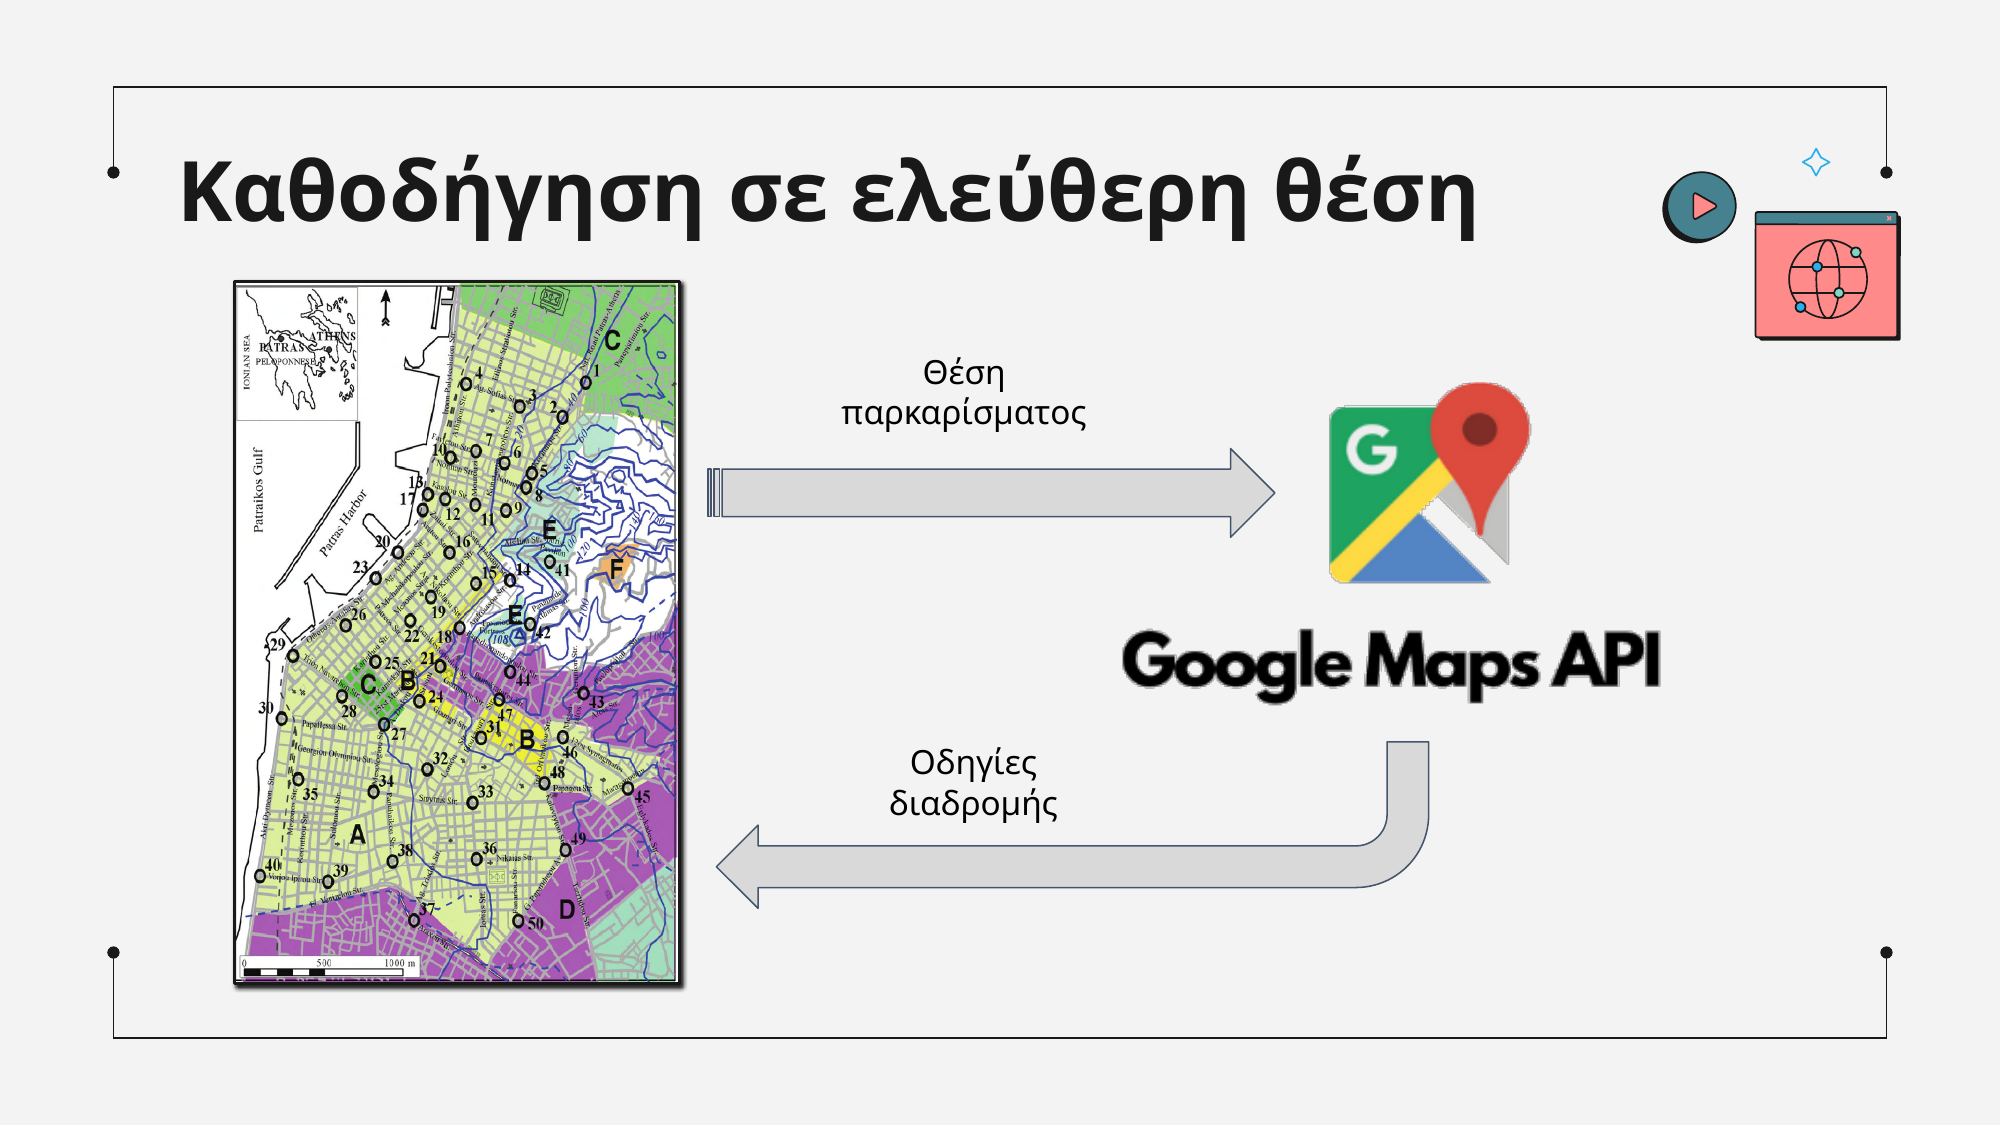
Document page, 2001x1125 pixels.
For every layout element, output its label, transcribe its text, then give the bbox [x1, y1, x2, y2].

title Καθοδήγηση σε ελεύθερη θέση [157, 118, 1514, 244]
picture [1108, 382, 1698, 794]
text_box Θέση παρκαρίσματος [791, 331, 1137, 400]
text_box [1659, 147, 1902, 342]
text_box Οδηγίες διαδρομής [800, 721, 1103, 790]
text_box [722, 469, 1103, 517]
picture [235, 283, 679, 983]
text_box [713, 469, 720, 517]
text_box [716, 802, 1429, 909]
